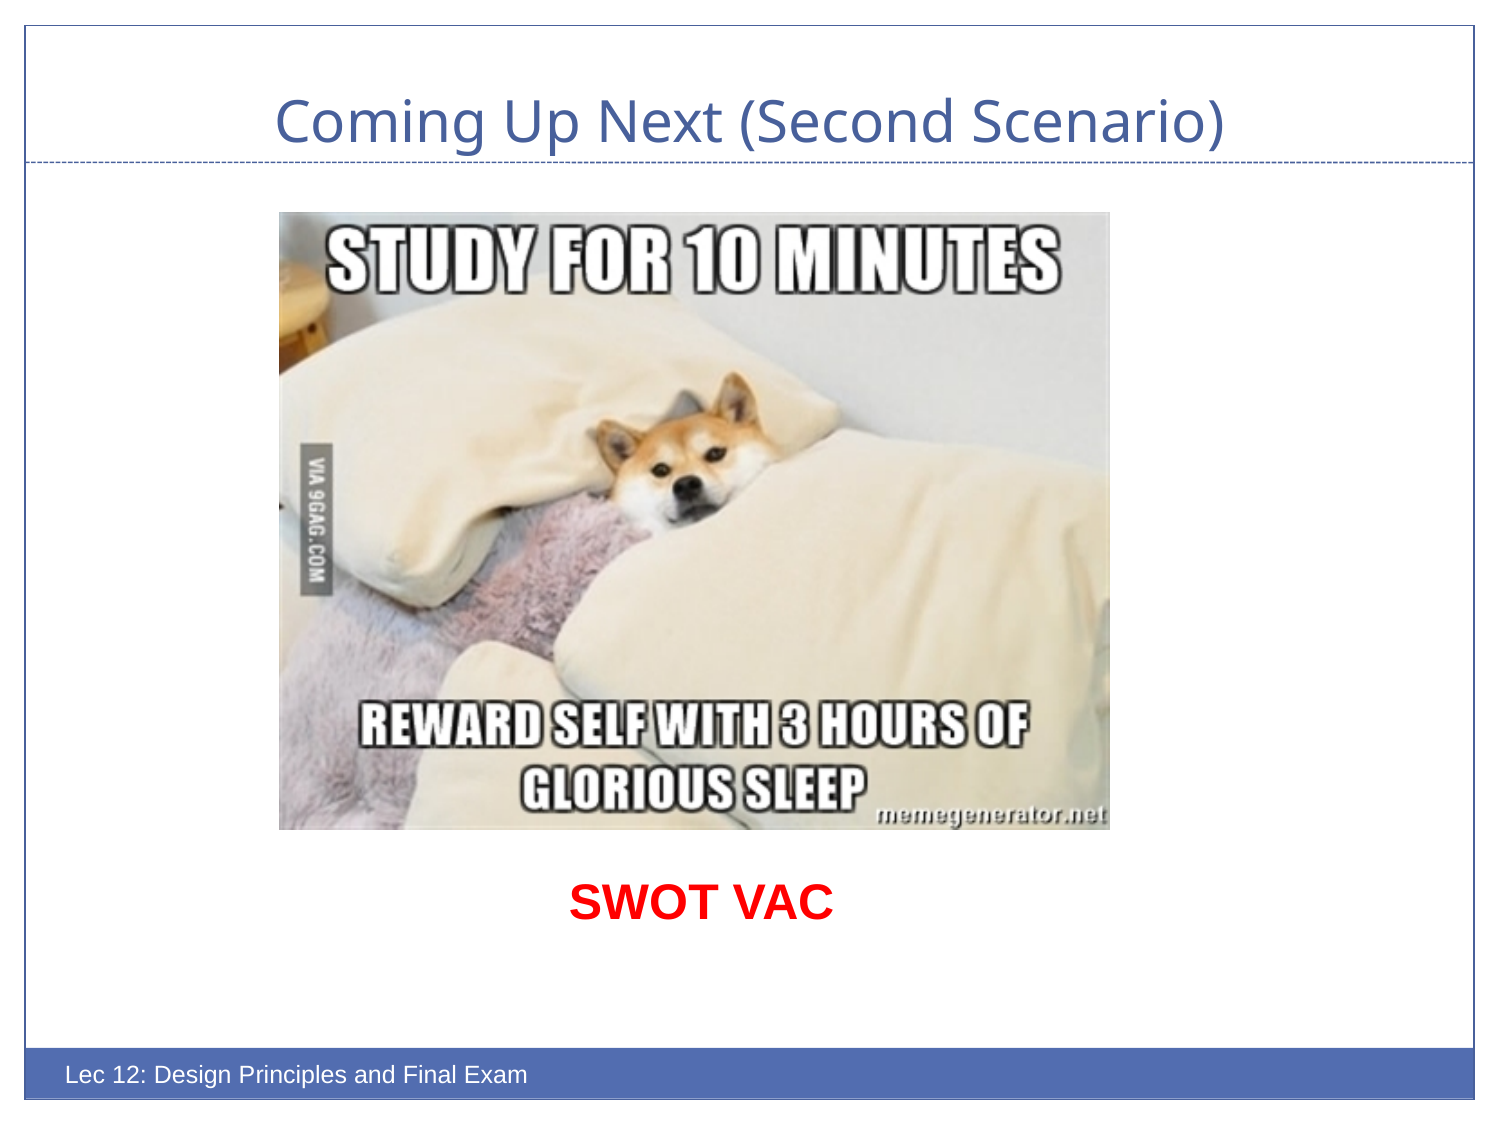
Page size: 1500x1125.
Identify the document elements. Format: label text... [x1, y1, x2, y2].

title Coming Up Next (Second Scenario) [49, 37, 1450, 162]
picture [278, 212, 1110, 830]
text_box SWOT VAC [553, 862, 900, 938]
footer Lec 12: Design Principles and Final Exam [50, 1051, 800, 1112]
